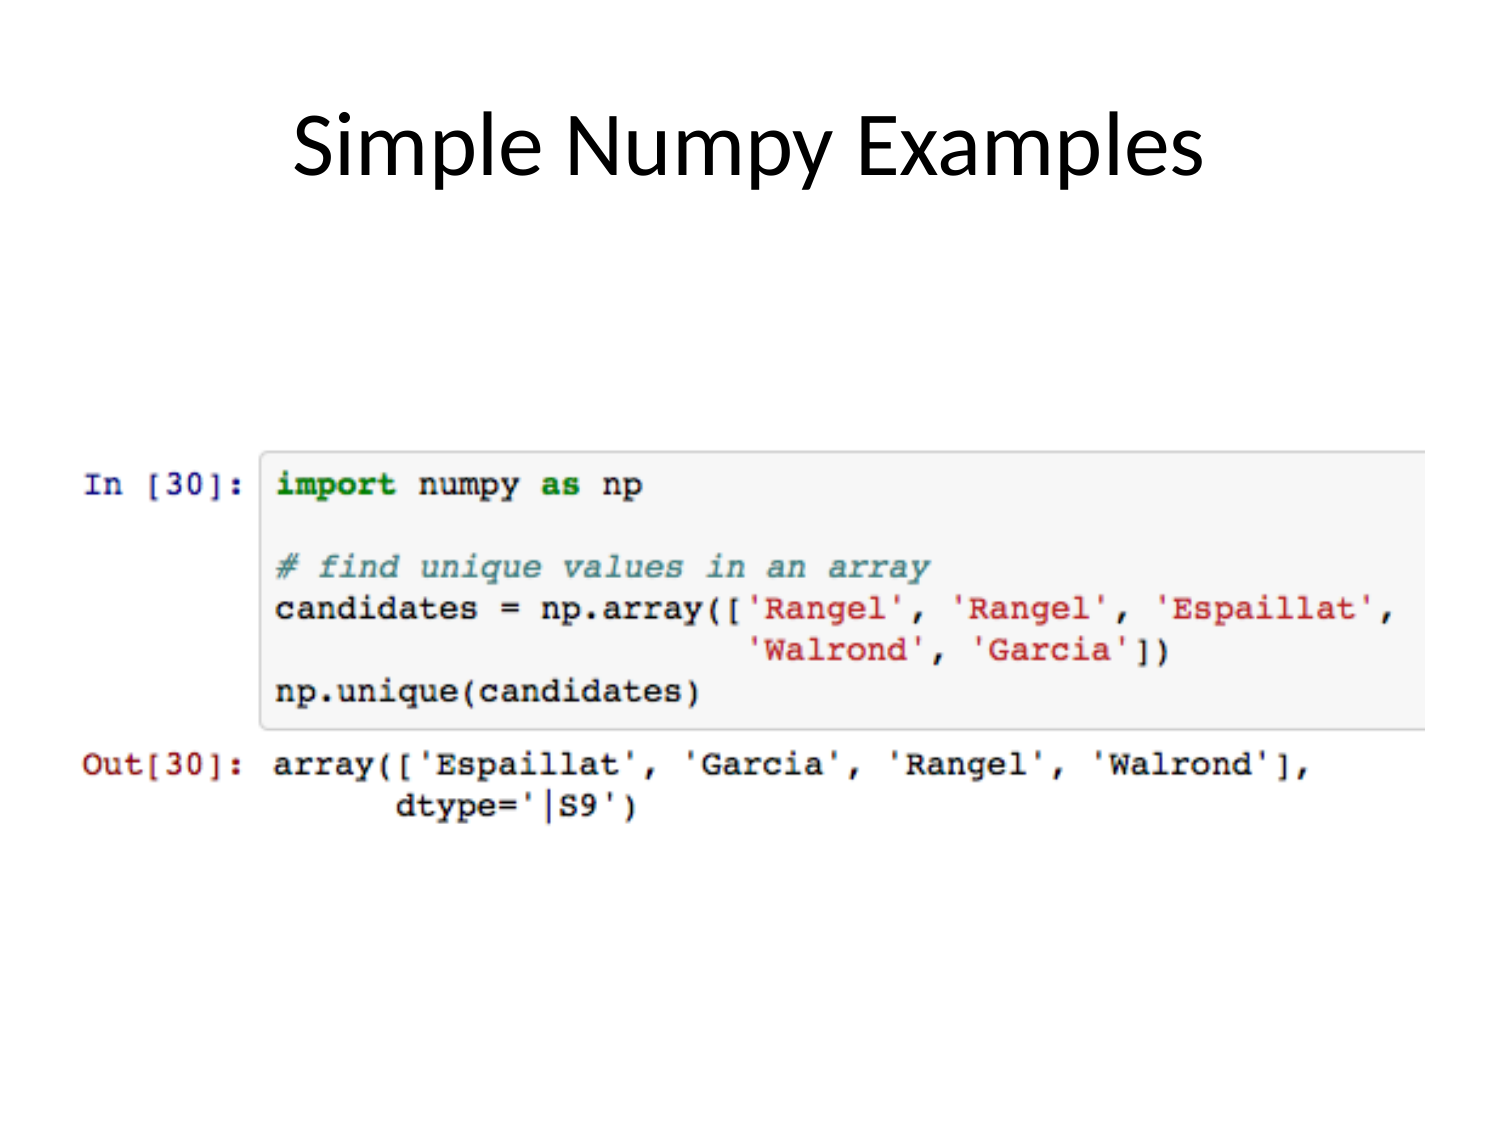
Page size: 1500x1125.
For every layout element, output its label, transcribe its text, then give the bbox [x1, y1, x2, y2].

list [74, 262, 1426, 1006]
title Simple Numpy Examples [75, 45, 1425, 233]
